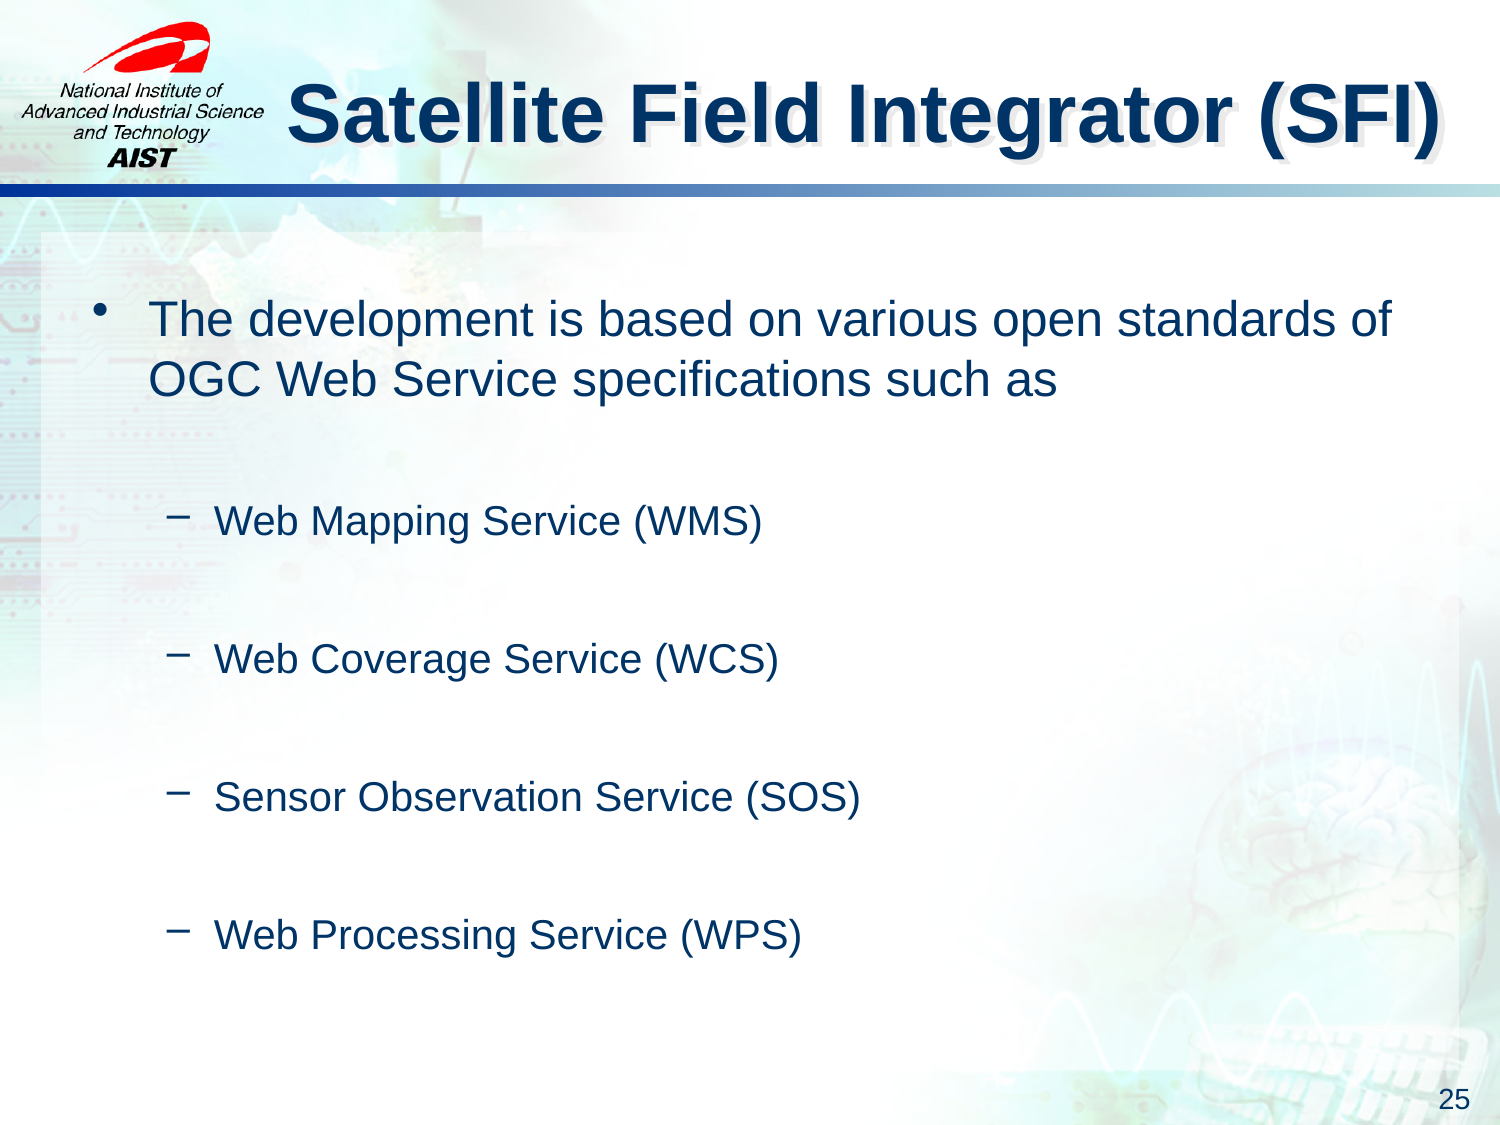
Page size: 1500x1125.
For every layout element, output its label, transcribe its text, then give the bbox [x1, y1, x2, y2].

title Satellite Field Integrator (SFI) [224, 30, 1500, 188]
list The development is based on various open standards of OGC Web Service specifications such as Web Mapping Service (WMS) Web Coverage Service (WCS) Sensor Observation Service (SOS) Web Processing Service (WPS) [76, 243, 1459, 987]
picture [0, 196, 1500, 1125]
slide_number 25 [1423, 1072, 1500, 1125]
picture [0, 0, 1500, 185]
